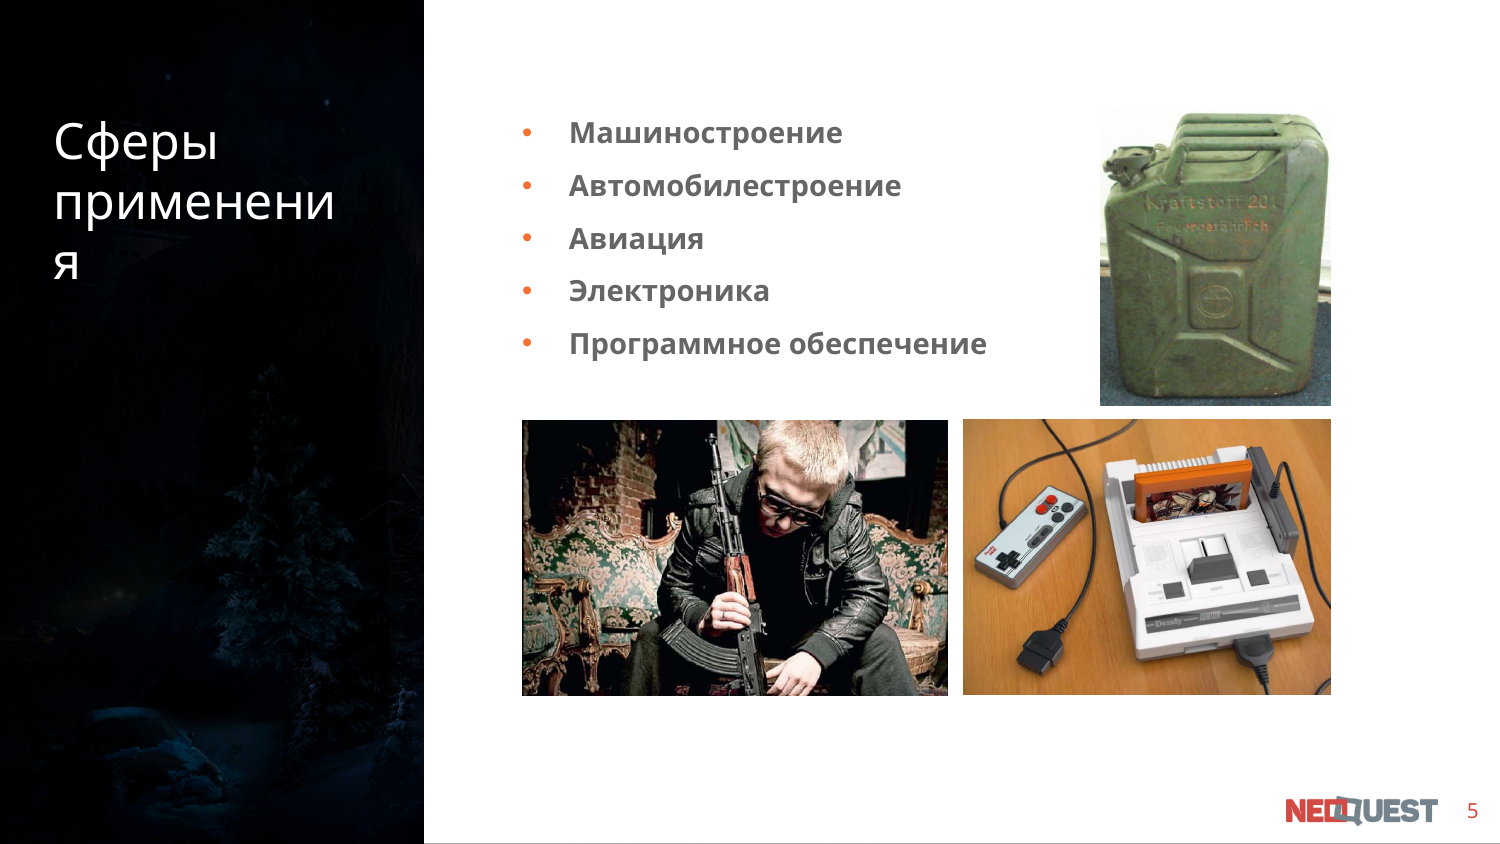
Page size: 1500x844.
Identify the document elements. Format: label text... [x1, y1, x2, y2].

picture [0, 0, 424, 844]
title Сферы применения [38, 94, 375, 748]
picture [963, 419, 1331, 695]
picture [1099, 107, 1331, 406]
picture [522, 420, 949, 696]
slide_number 5 [1403, 779, 1494, 844]
picture [1286, 796, 1403, 826]
list Машиностроение Автомобилестроение Авиация Электроника Программное обеспечение [506, 94, 1425, 514]
